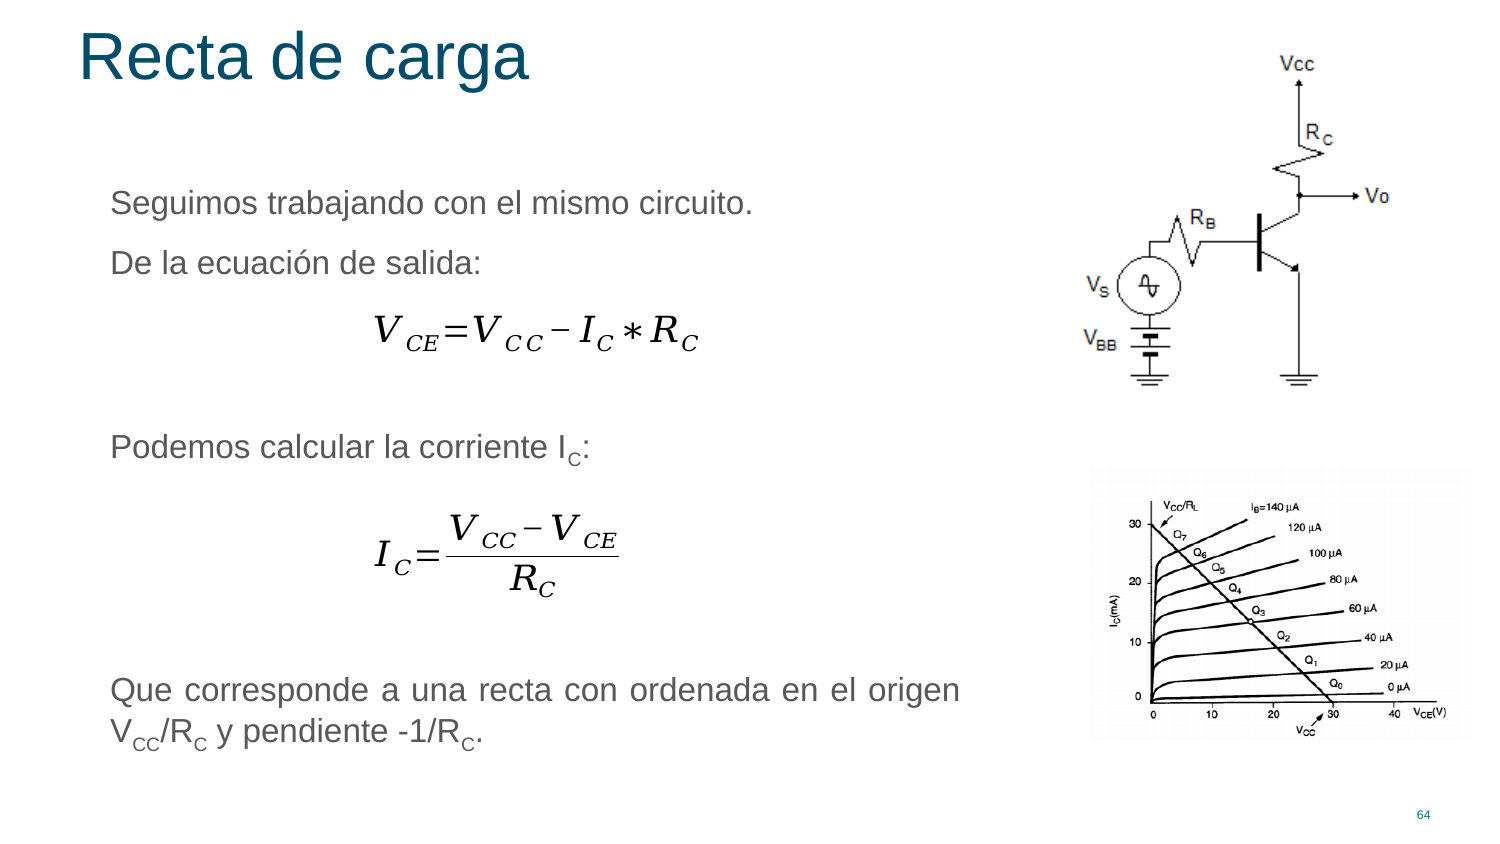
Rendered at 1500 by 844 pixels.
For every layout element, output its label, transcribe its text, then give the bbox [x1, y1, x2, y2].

picture [1064, 42, 1405, 405]
picture [1417, 810, 1422, 819]
picture [1089, 465, 1471, 740]
text_box Seguimos trabajando con el mismo circuito. De la ecuación de salida: Podemos calcular la corriente IC: Que corresponde a una recta con ordenada en el origen VCC/RC y pendiente -1/RC. [95, 176, 977, 357]
title Recta de carga [63, 0, 1482, 121]
